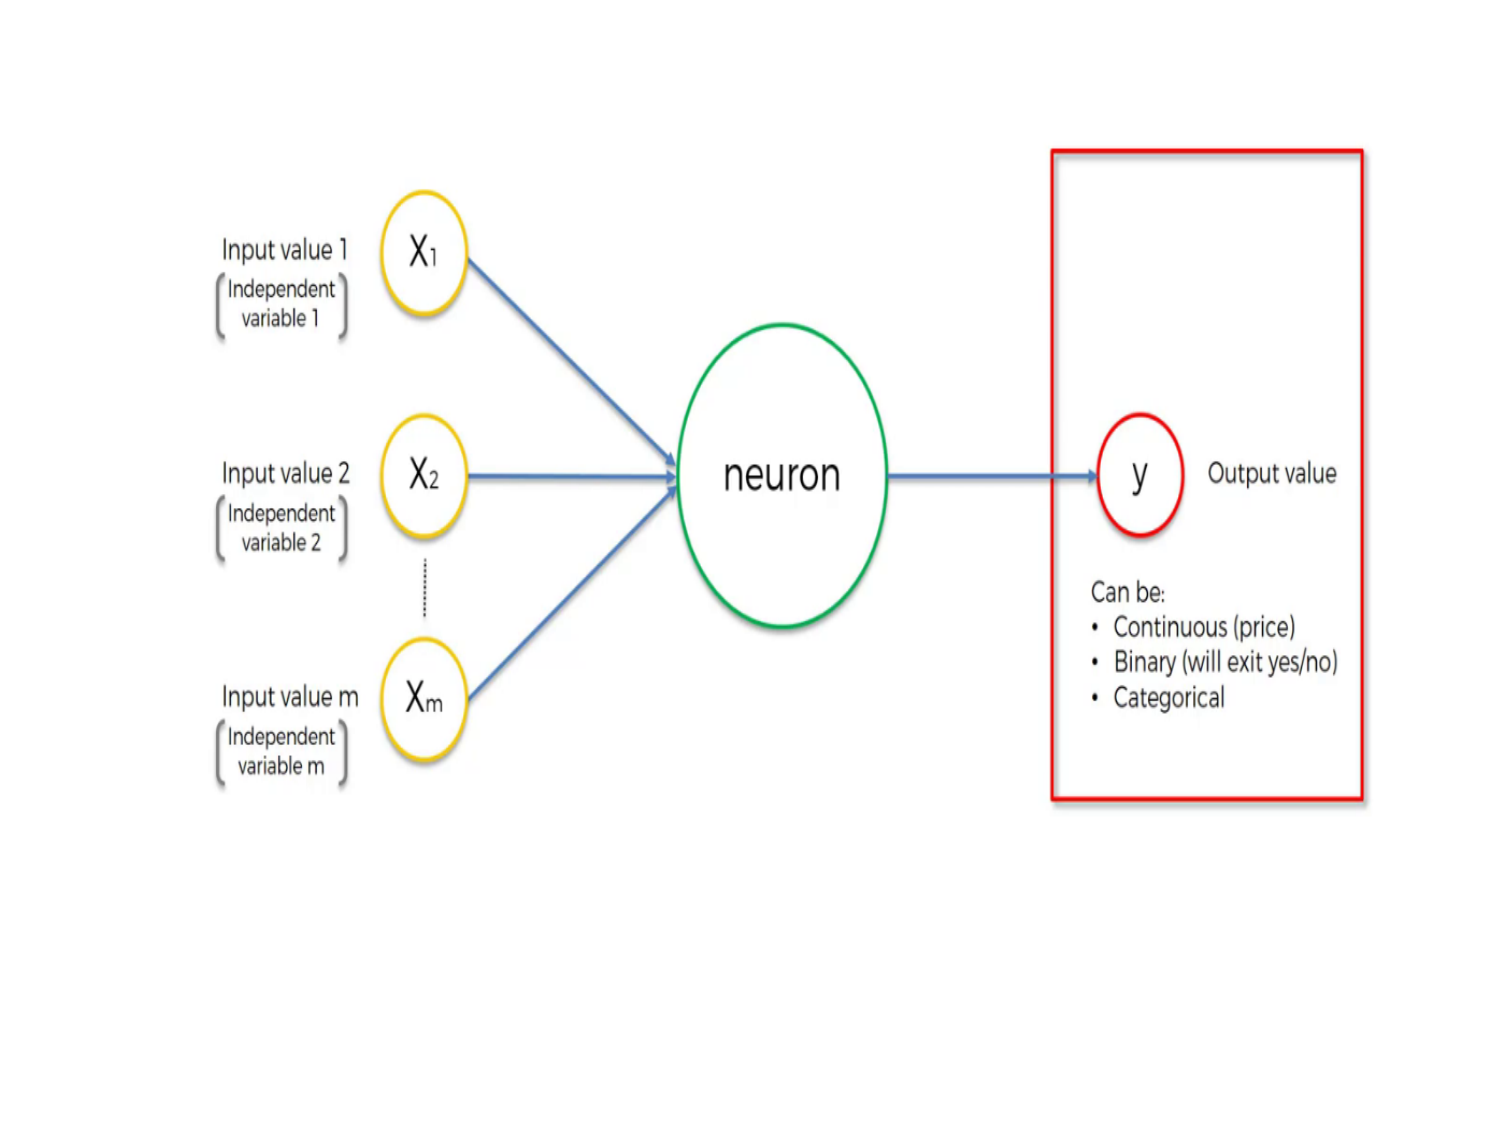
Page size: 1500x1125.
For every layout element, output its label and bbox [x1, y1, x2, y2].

picture [187, 141, 1376, 856]
